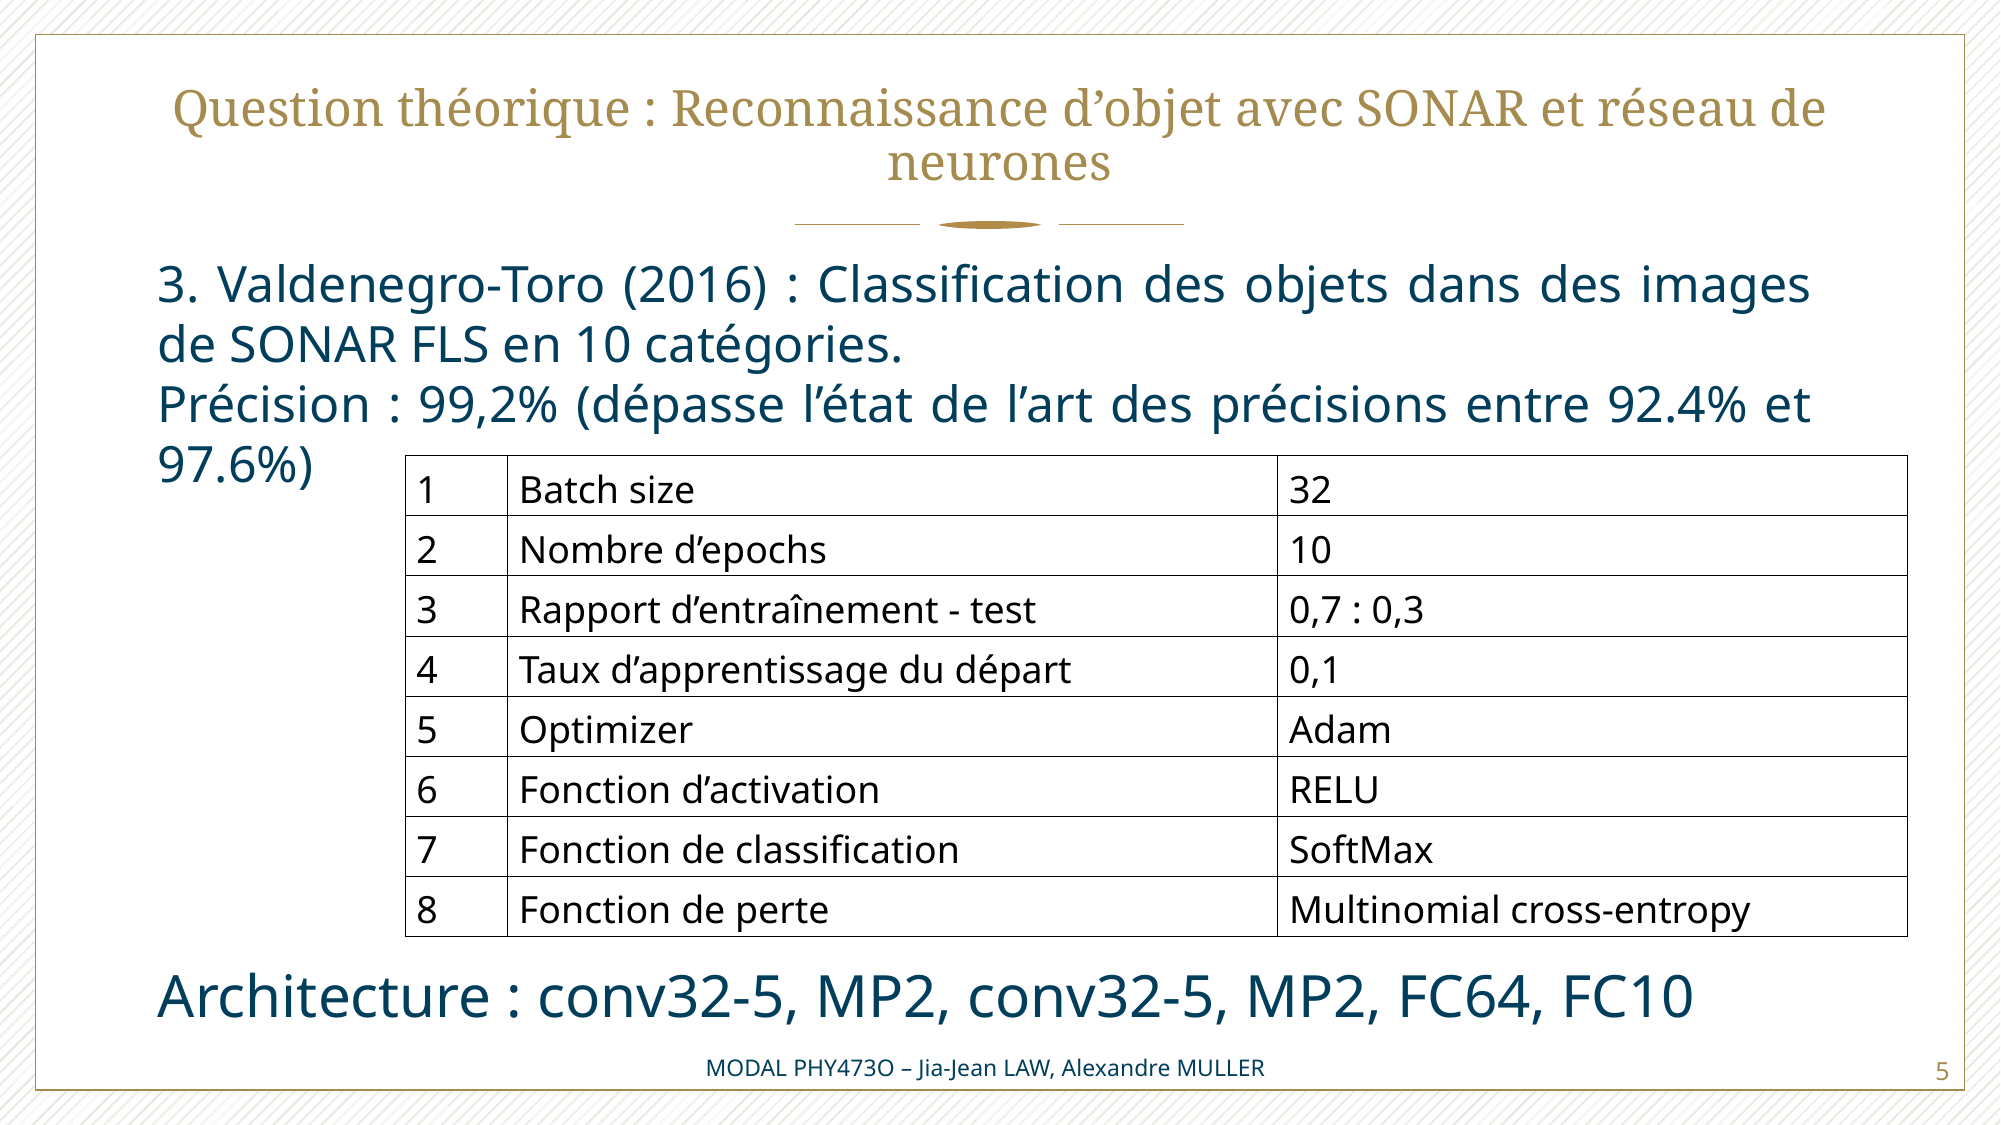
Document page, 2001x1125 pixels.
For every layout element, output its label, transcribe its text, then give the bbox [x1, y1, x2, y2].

table_cell 0,7 : 0,3 [1278, 576, 1907, 636]
table_cell Rapport d’entraînement - test [508, 576, 1277, 636]
table_cell 5 [406, 697, 507, 756]
table_cell RELU [1278, 757, 1907, 811]
table_cell Taux d’apprentissage du départ [508, 637, 1277, 696]
table_header 1 [406, 456, 507, 515]
table_cell Adam [1278, 697, 1907, 756]
table_cell Fonction d’activation [508, 757, 1277, 811]
table_cell 6 [406, 757, 507, 811]
text_box MODAL PHY473O – Jia-Jean LAW, Alexandre MULLER [590, 1046, 1382, 1089]
table_cell Optimizer [508, 697, 1277, 756]
table_header Batch size [508, 456, 1277, 515]
table_cell 10 [1278, 516, 1907, 575]
table_cell 4 [406, 637, 507, 696]
title Question théorique : Reconnaissance d’objet avec SONAR et réseau de neurones [137, 41, 1863, 233]
text_box Architecture : conv32-5, MP2, conv32-5, MP2, FC64, FC10 [142, 811, 2000, 1036]
slide_number 5 [1514, 1042, 1965, 1103]
text_box 3. Valdenegro-Toro (2016) : Classification des objets dans des images de SONAR FLS en 10 catégories. Précision : 99,2% (dépasse l’état de l’art des précisions entre 92.4% et 97.6%) [142, 245, 1827, 501]
table_cell 2 [406, 516, 507, 575]
table_cell Nombre d’epochs [508, 516, 1277, 575]
table_header 32 [1278, 456, 1907, 515]
table_cell 0,1 [1278, 637, 1907, 696]
table_cell 3 [406, 576, 507, 636]
picture [0, 0, 2001, 1125]
